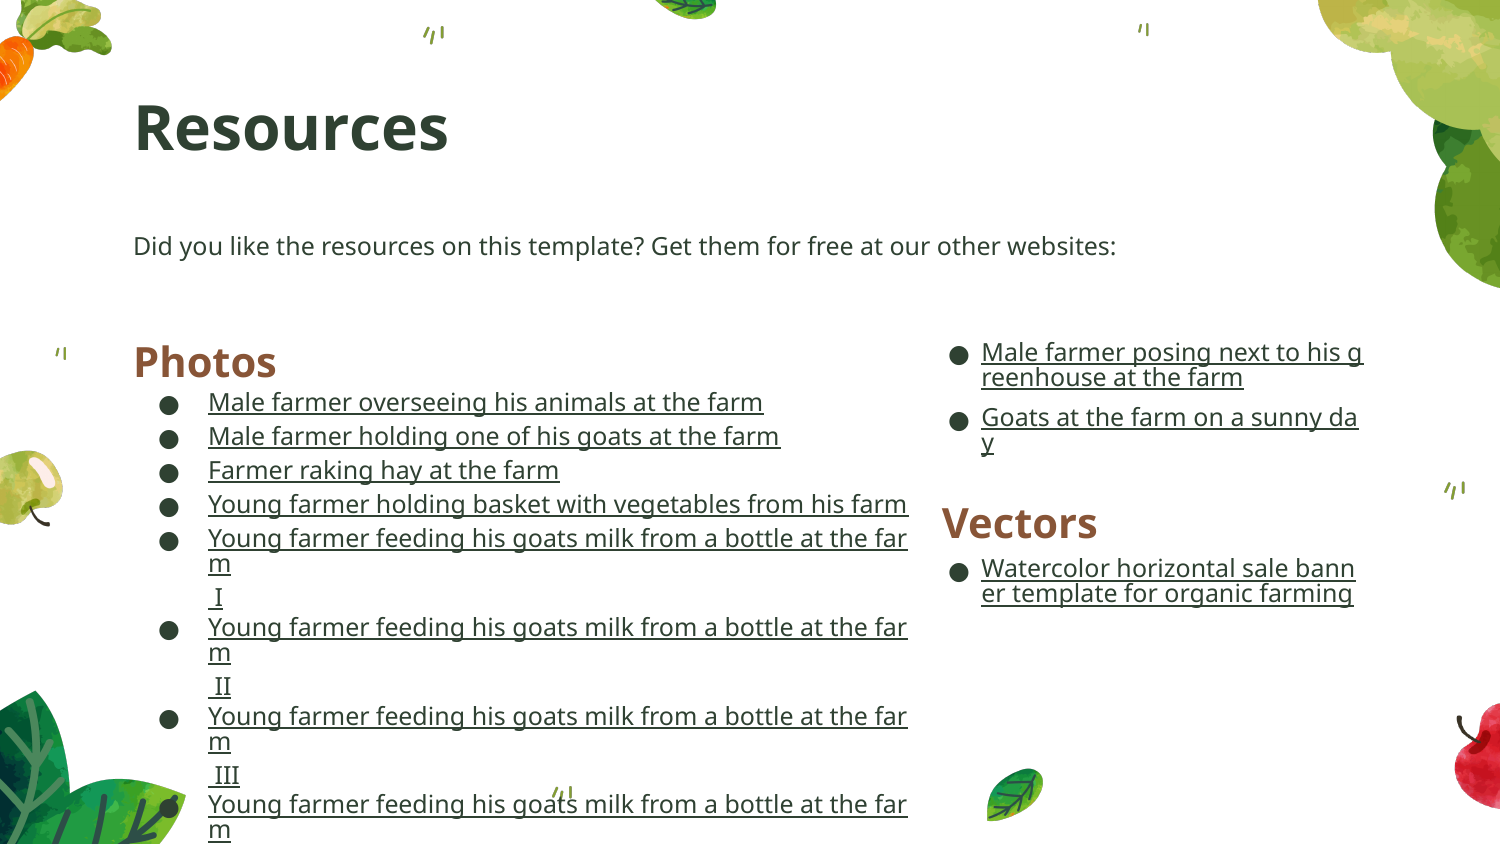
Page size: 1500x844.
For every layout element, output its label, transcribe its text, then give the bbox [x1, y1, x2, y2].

picture [1218, 0, 1500, 339]
picture [974, 763, 1052, 829]
picture [1379, 661, 1500, 844]
subtitle Photos Male farmer overseeing his animals at the farm Male farmer holding one of his goats at the farm Farmer raking hay at the farm Young farmer holding basket with vegetables from his farm Young farmer feeding his goats milk from a bottle at the farm I Young farmer feeding his goats milk from a bottle at the farm II Young farmer feeding his goats milk from a bottle at the farm III Young farmer feeding his goats milk from a bottle at the farm IV Male farmer holding egg from his farm [118, 321, 926, 739]
picture [545, 780, 582, 813]
picture [0, 427, 82, 557]
picture [0, 0, 141, 134]
picture [644, 0, 730, 48]
list Did you like the resources on this template? Get them for free at our other websites: [118, 215, 1382, 273]
title Resources [118, 72, 1382, 167]
picture [1437, 475, 1475, 508]
picture [0, 678, 187, 844]
subtitle Male farmer posing next to his greenhouse at the farm Goats at the farm on a sunny day Vectors Watercolor horizontal sale banner template for organic farming [926, 321, 1383, 739]
picture [416, 20, 454, 53]
picture [44, 339, 82, 371]
picture [1127, 15, 1164, 48]
